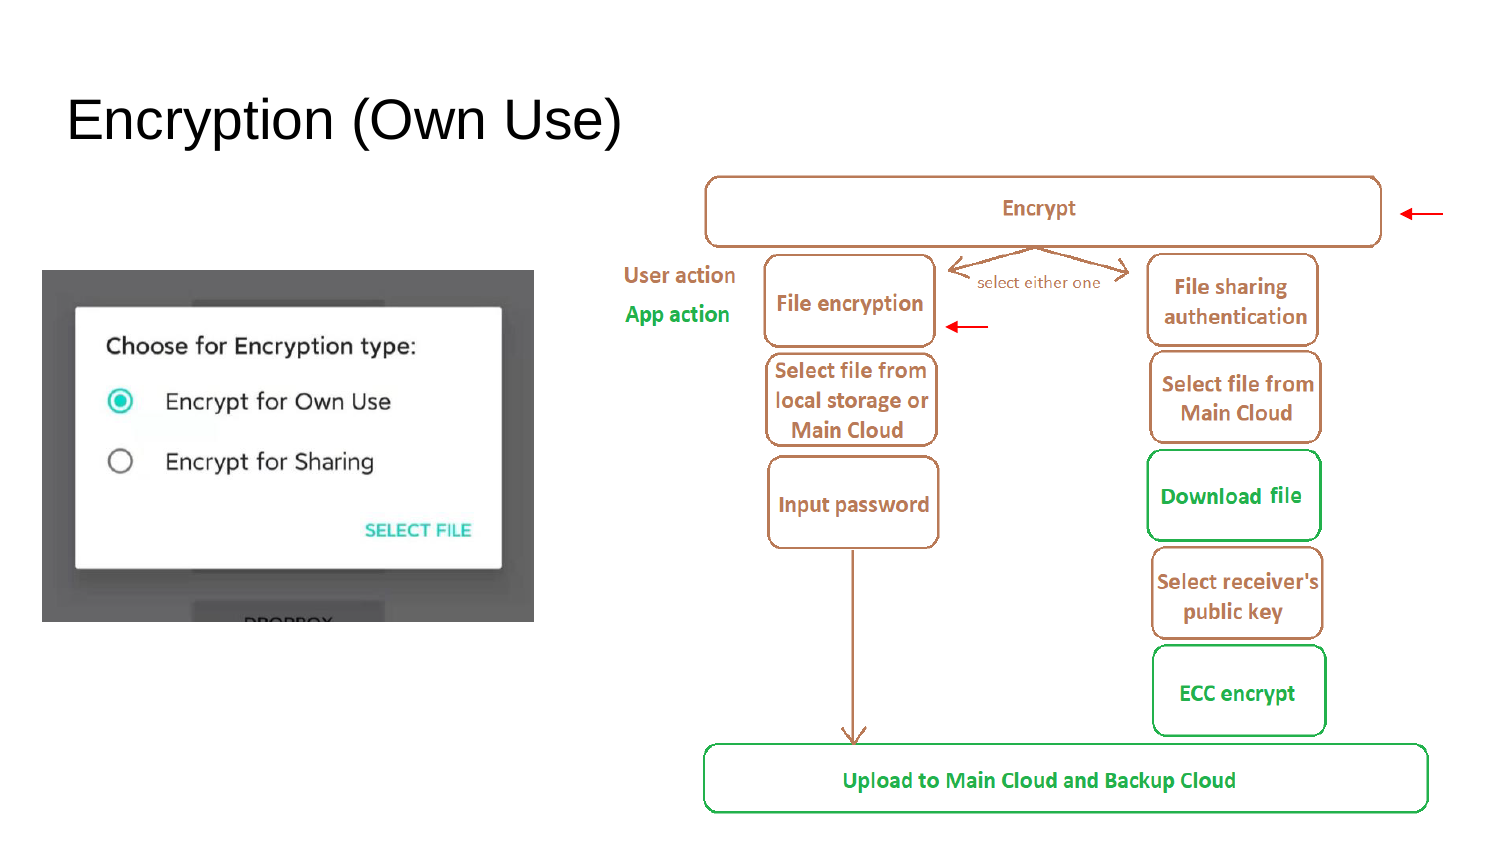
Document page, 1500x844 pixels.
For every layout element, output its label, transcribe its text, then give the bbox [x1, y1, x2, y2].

picture [579, 166, 1463, 823]
title Encryption (Own Use) [51, 72, 934, 167]
picture [42, 270, 534, 622]
